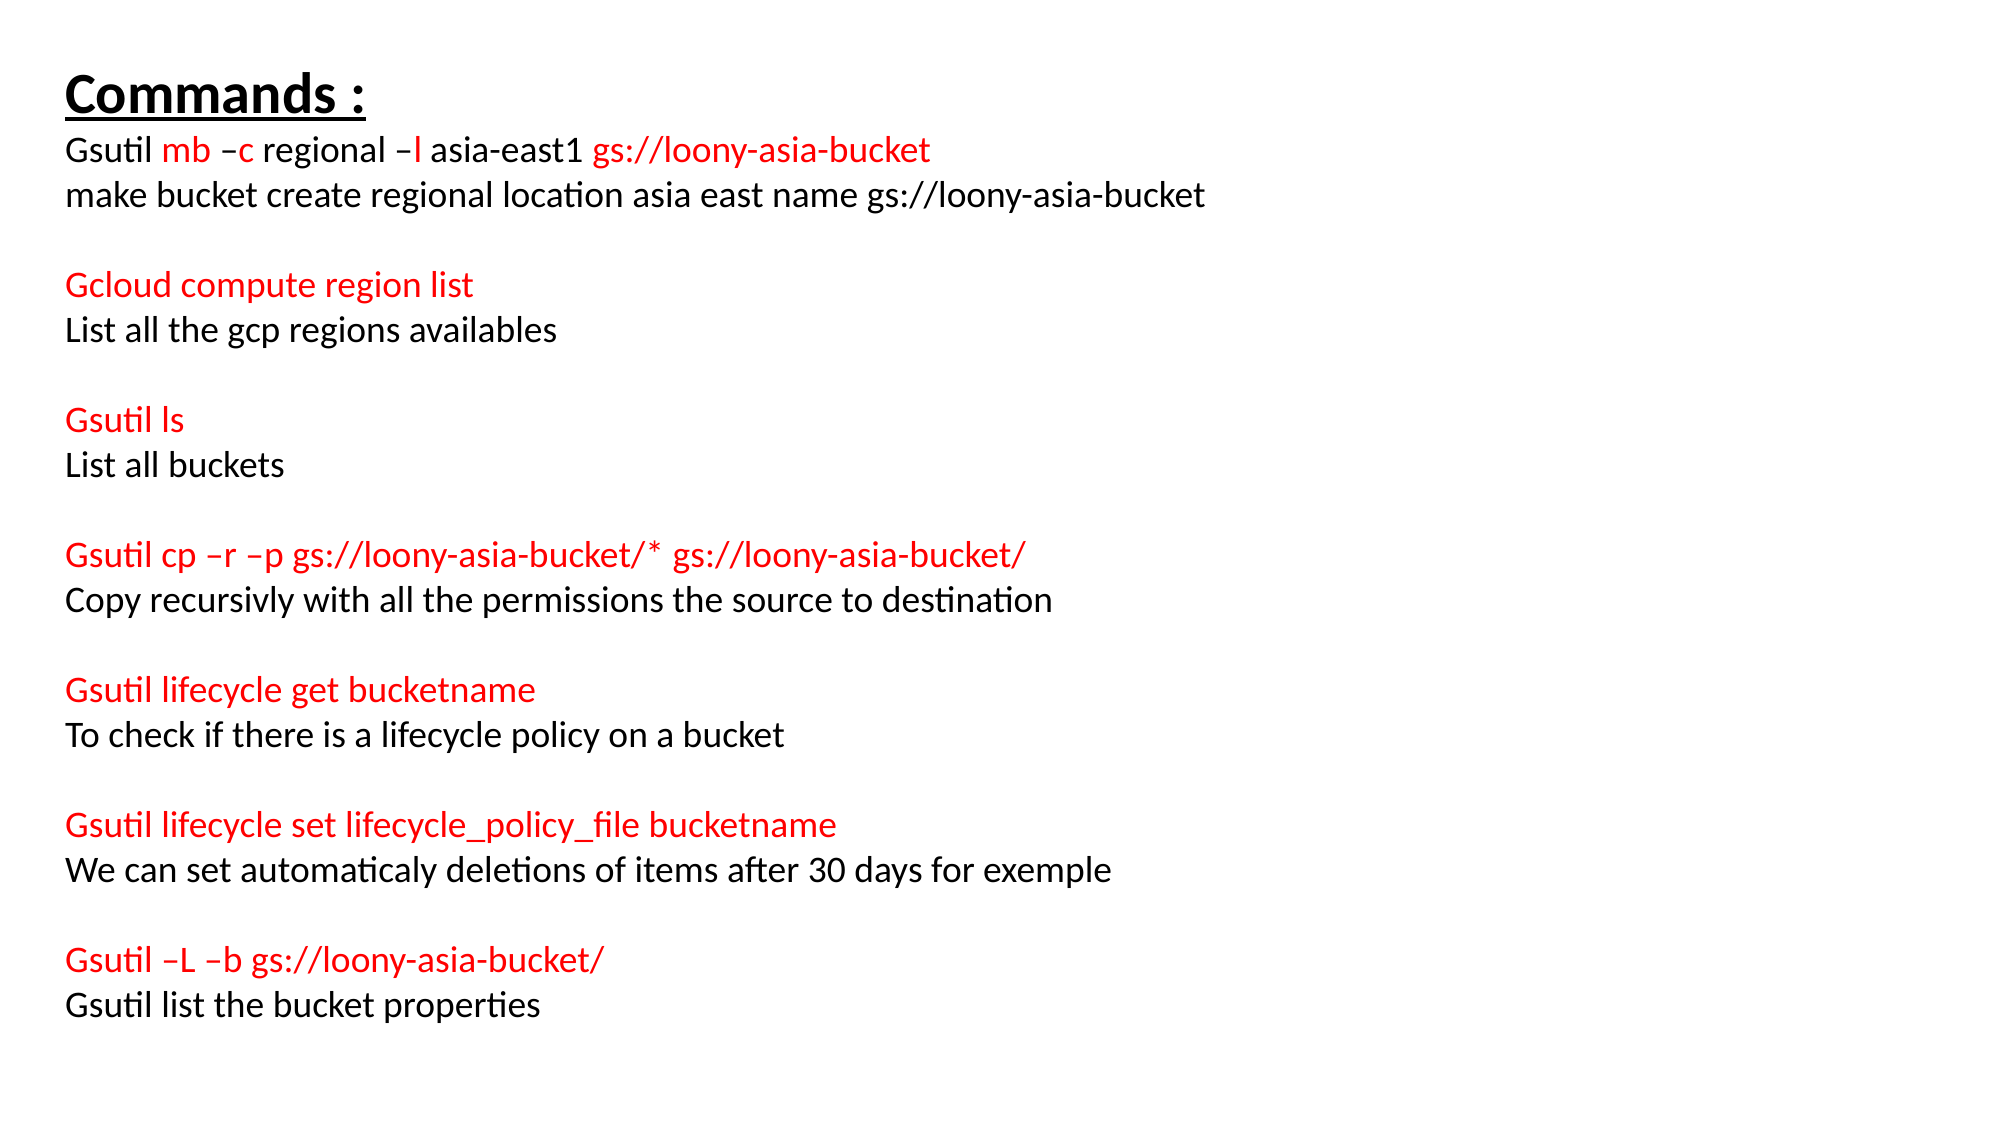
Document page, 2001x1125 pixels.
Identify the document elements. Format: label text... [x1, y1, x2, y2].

text_box Commands : Gsutil mb –c regional –l asia-east1 gs://loony-asia-bucket make bucket create regional location asia east name gs://loony-asia-bucket Gcloud compute region list List all the gcp regions availables Gsutil ls List all buckets Gsutil cp –r –p gs://loony-asia-bucket/* gs://loony-asia-bucket/ Copy recursivly with all the permissions the source to destination Gsutil lifecycle get bucketname To check if there is a lifecycle policy on a bucket Gsutil lifecycle set lifecycle_policy_file bucketname We can set automaticaly deletions of items after 30 days for exemple Gsutil –L –b gs://loony-asia-bucket/ Gsutil list the bucket properties [50, 47, 1950, 1033]
